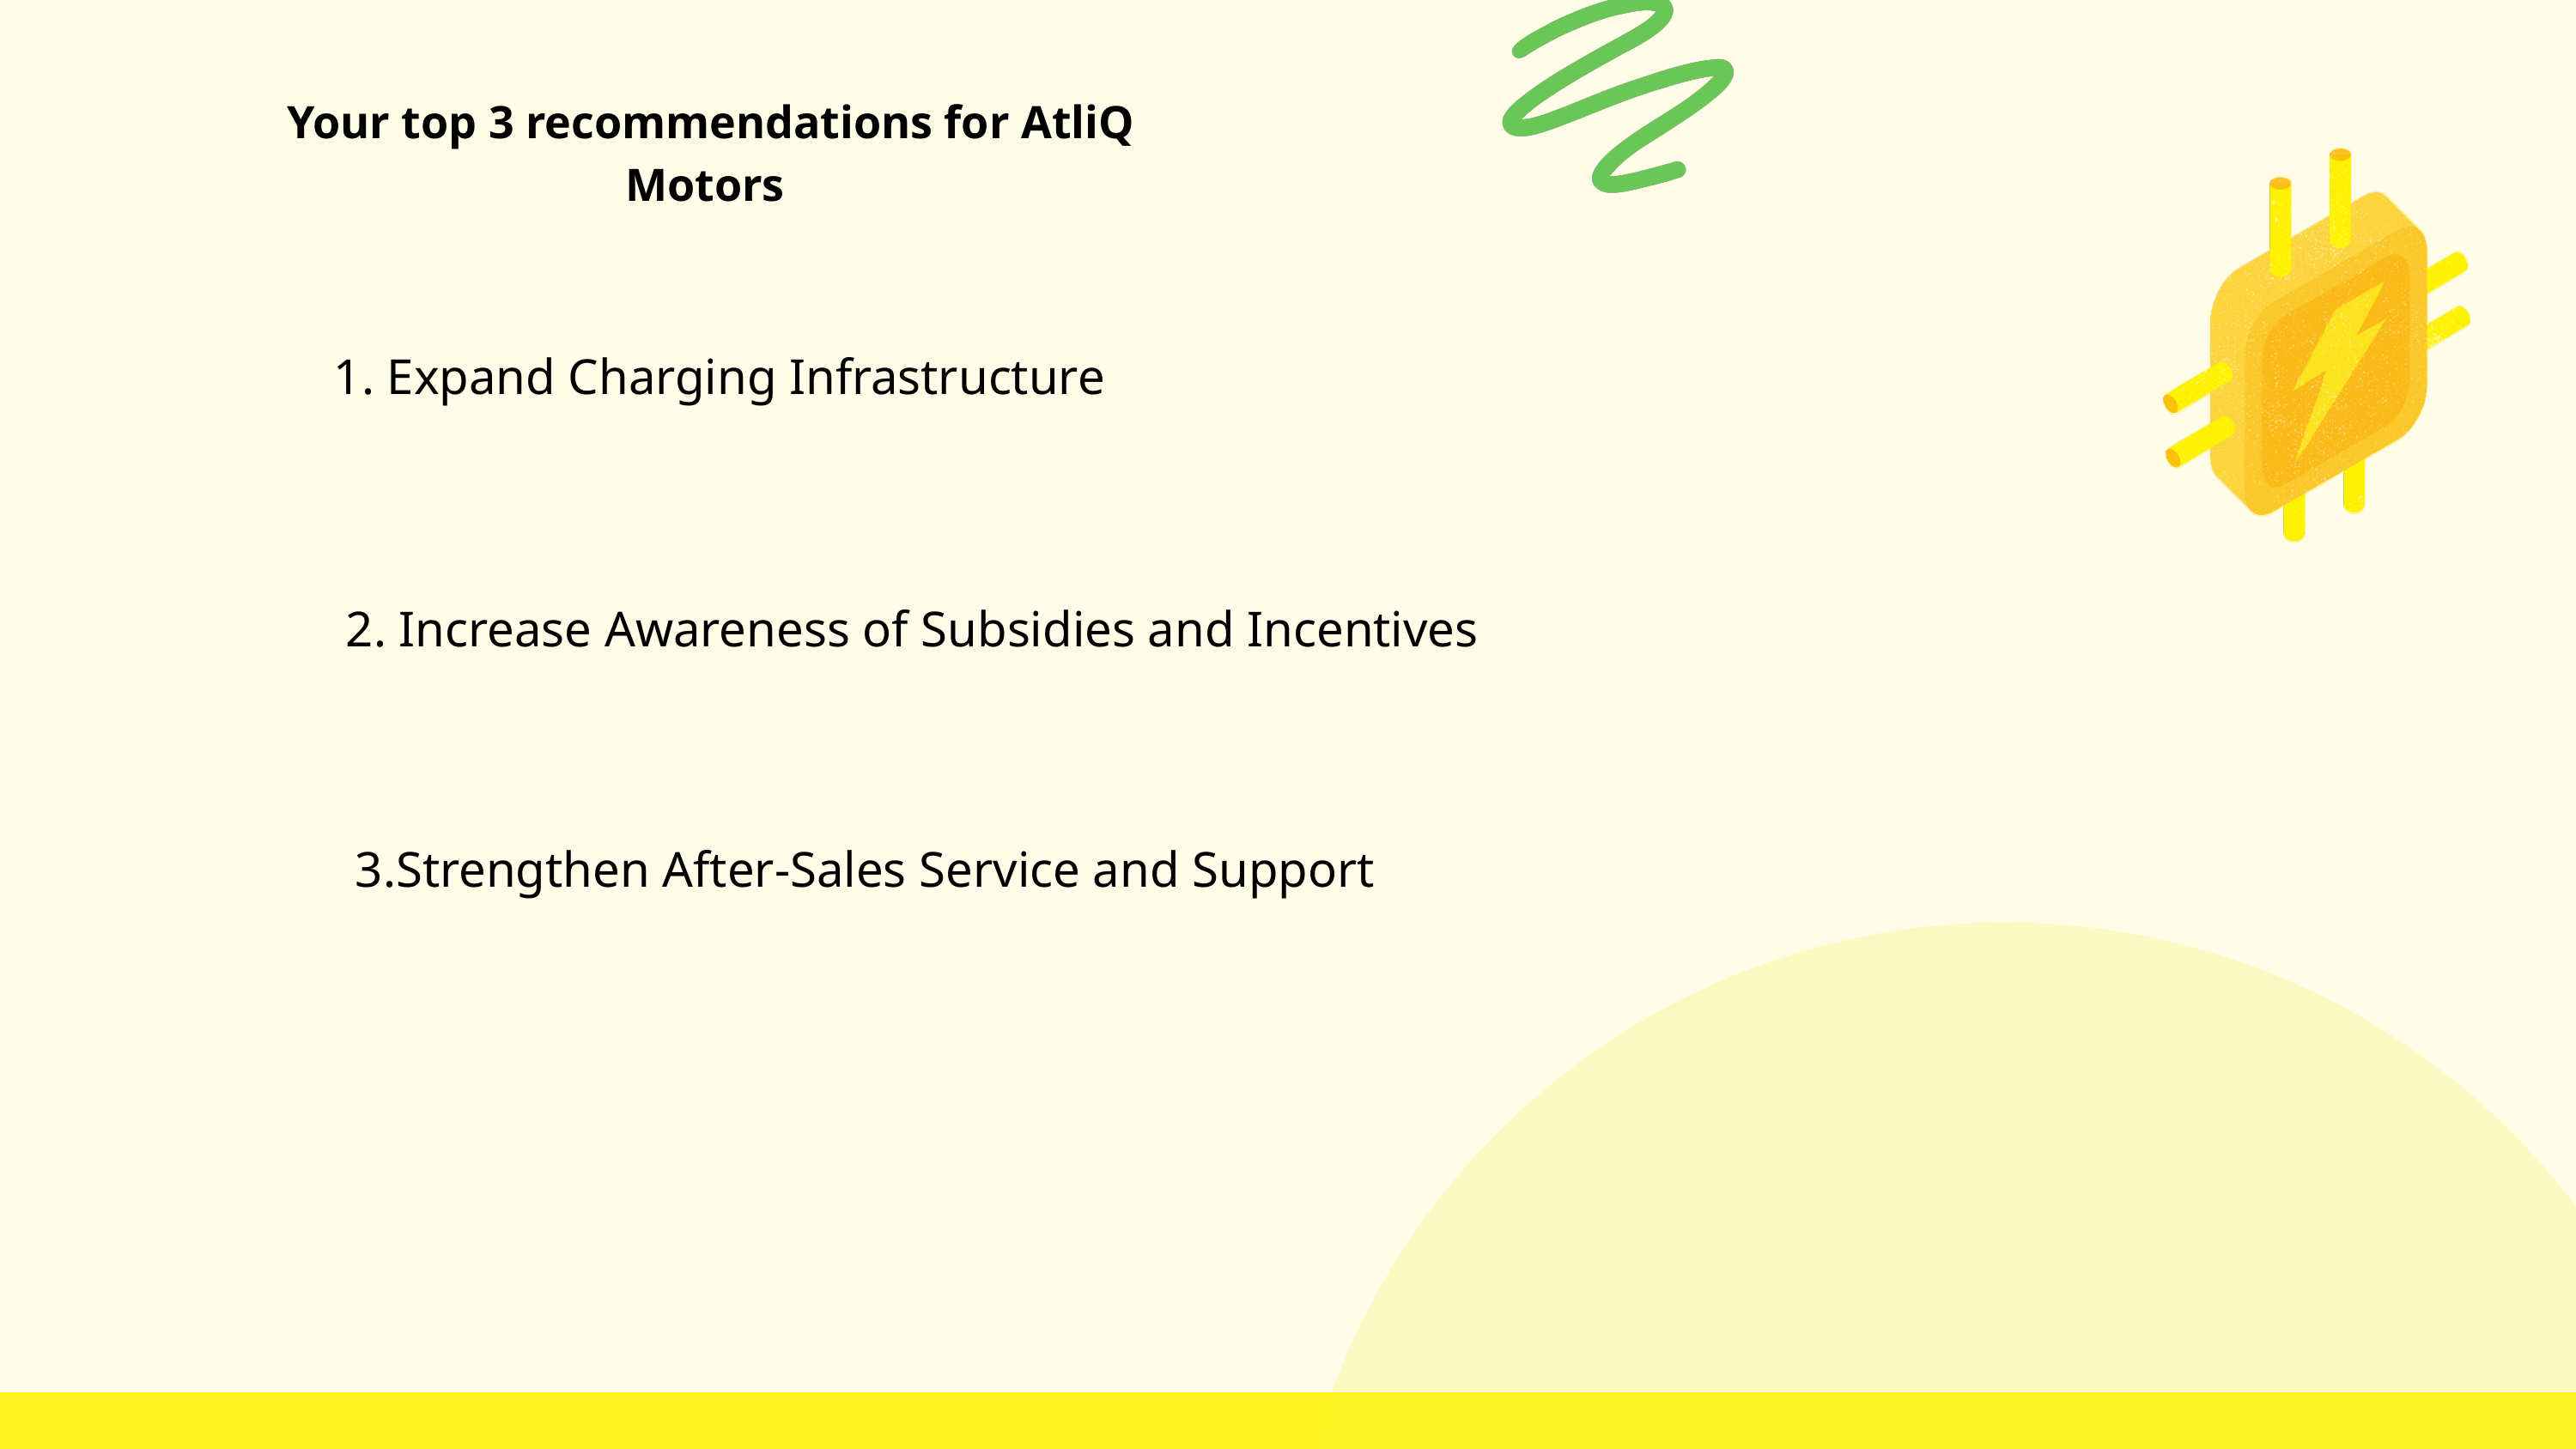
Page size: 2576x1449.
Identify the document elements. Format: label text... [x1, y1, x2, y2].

text_box Your top 3 recommendations for AtliQ Motors [198, 85, 1212, 211]
text_box 1. Expand Charging Infrastructure [194, 336, 1244, 404]
text_box [2158, 147, 2476, 543]
text_box 2. Increase Awareness of Subsidies and Incentives [246, 589, 1578, 657]
text_box [1501, 0, 1739, 193]
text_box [1287, 922, 2576, 1449]
text_box 3.Strengthen After-Sales Service and Support [228, 828, 1502, 897]
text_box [0, 1391, 1283, 1449]
